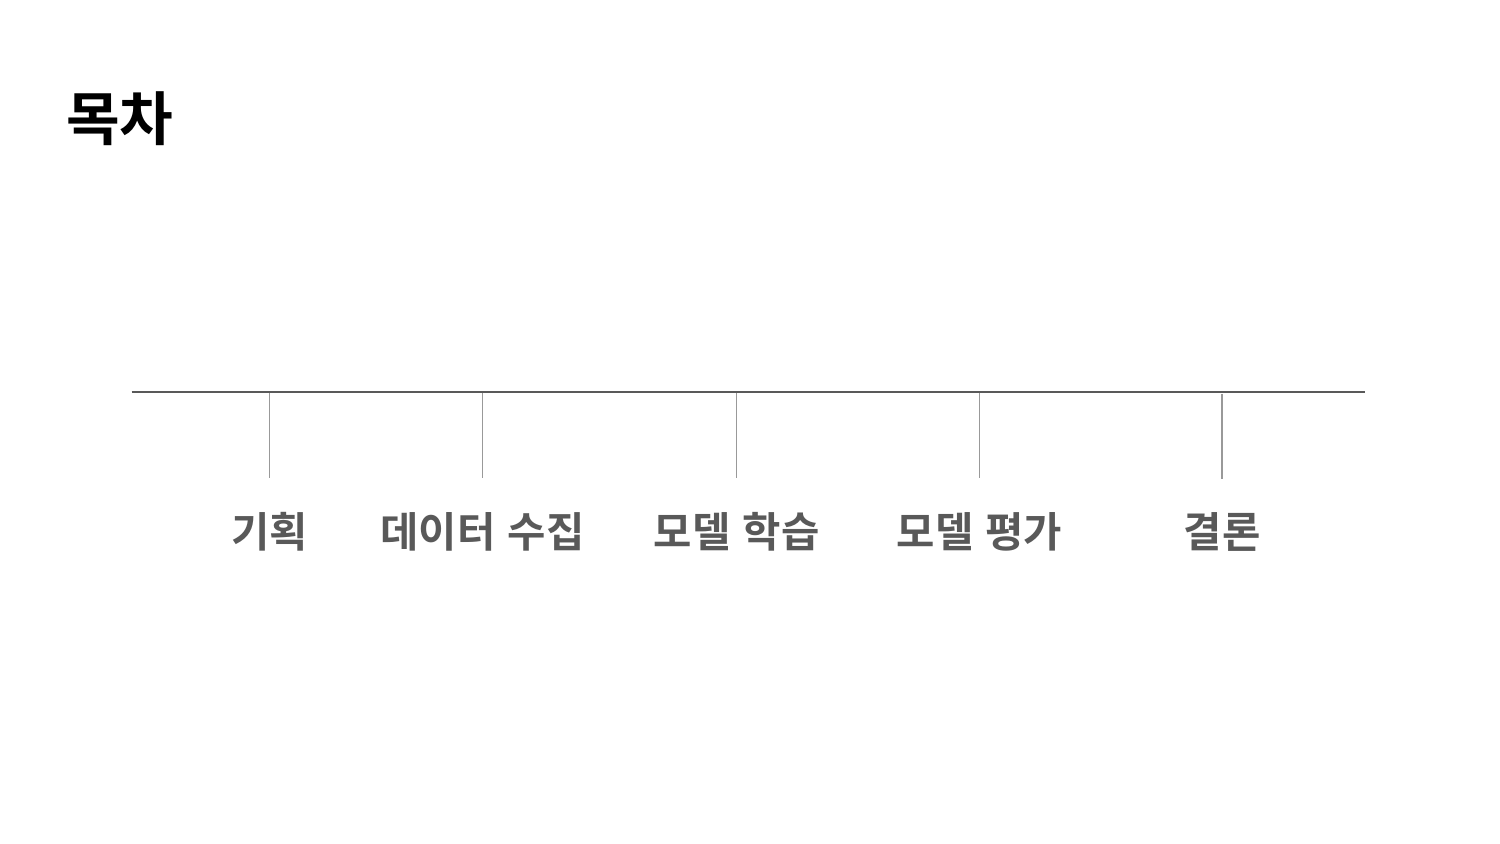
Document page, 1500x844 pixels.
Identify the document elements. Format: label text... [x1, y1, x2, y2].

text_box 기획 [199, 490, 340, 565]
text_box 모델 학습 [622, 490, 851, 565]
subtitle 목차 [51, 67, 1449, 198]
text_box 데이터 수집 [340, 490, 622, 565]
text_box 모델 평가 [865, 490, 1094, 565]
text_box 결론 [1152, 490, 1293, 565]
